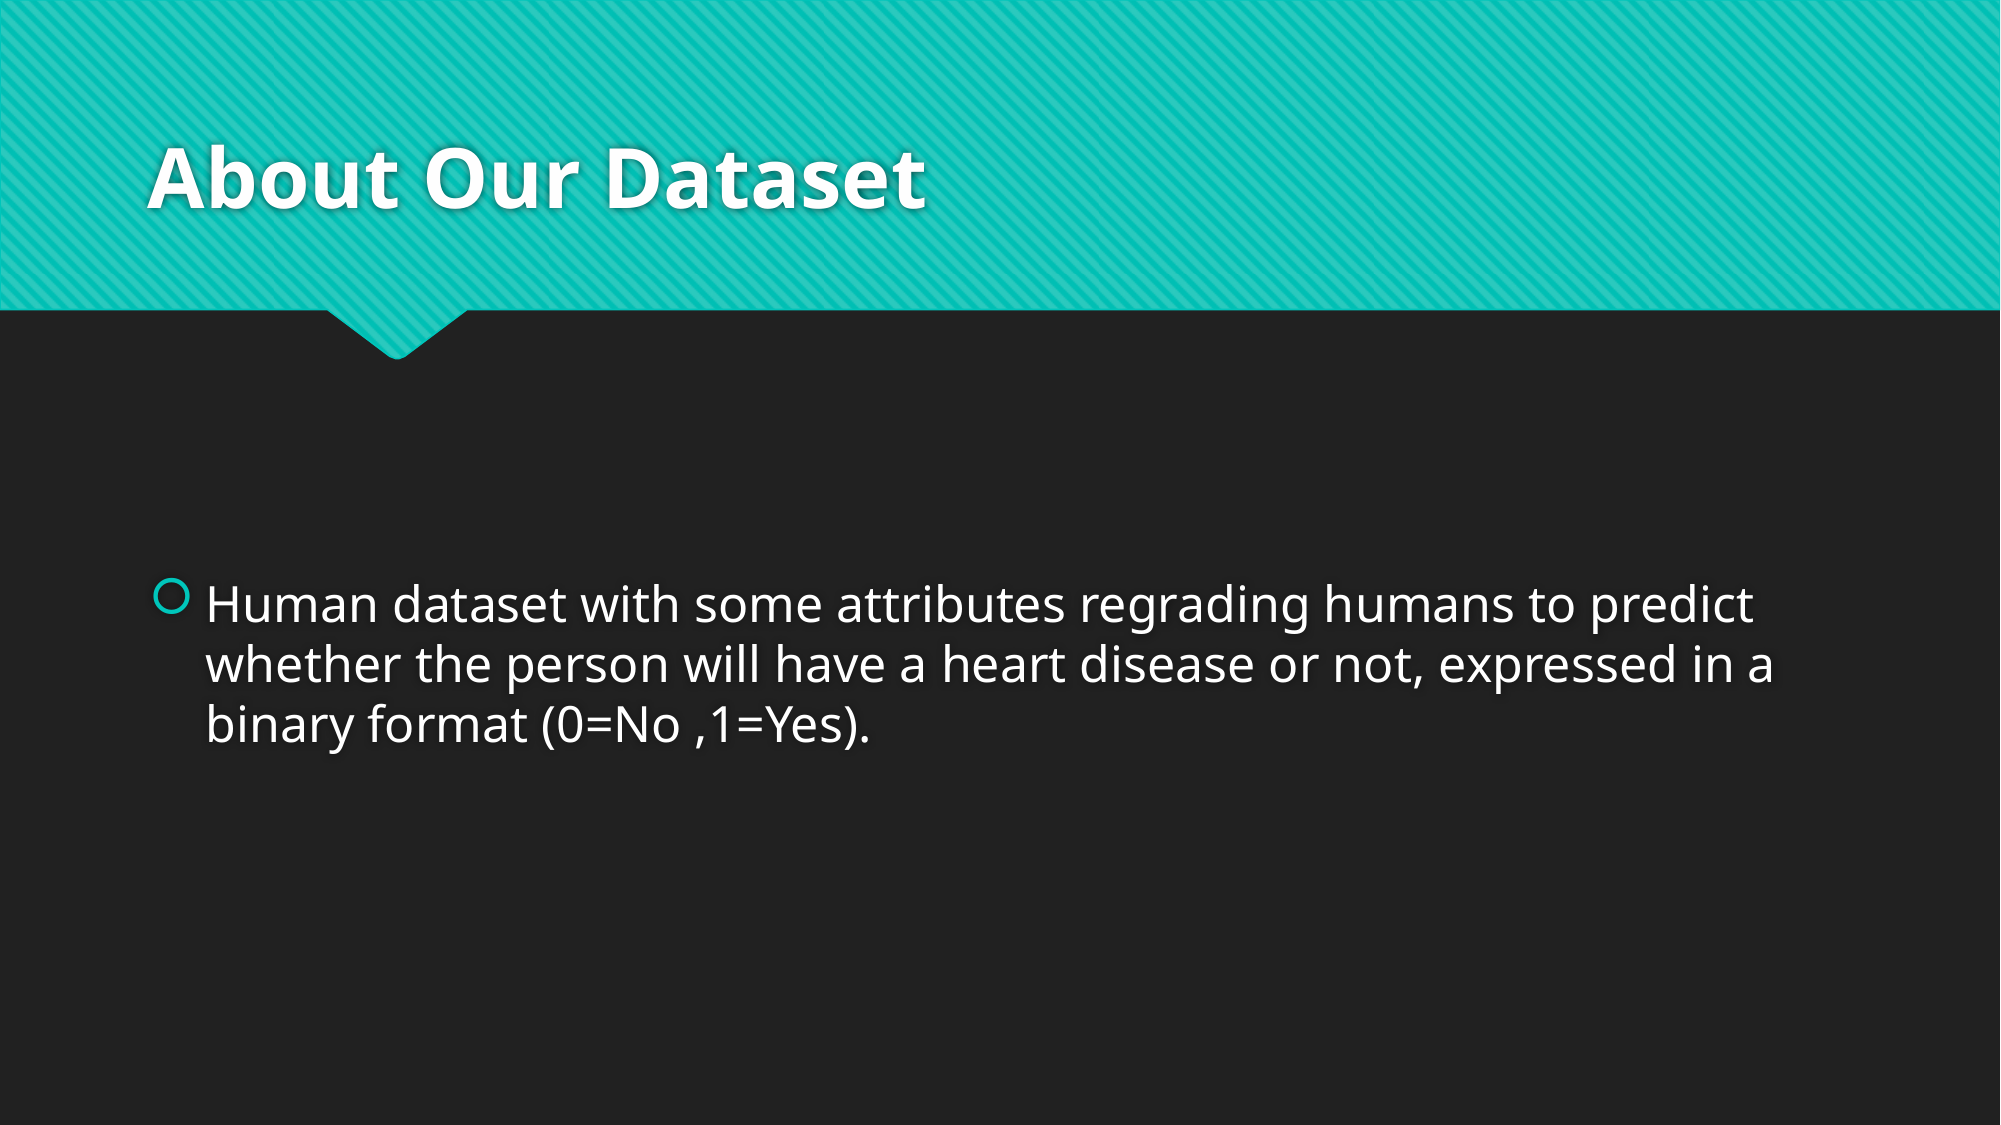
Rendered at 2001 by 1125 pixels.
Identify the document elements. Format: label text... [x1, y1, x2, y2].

list Human dataset with some attributes regrading humans to predict whether the person will have a heart disease or not, expressed in a binary format (0=No ,1=Yes). [134, 364, 1866, 962]
title About Our Dataset [132, 73, 1868, 233]
